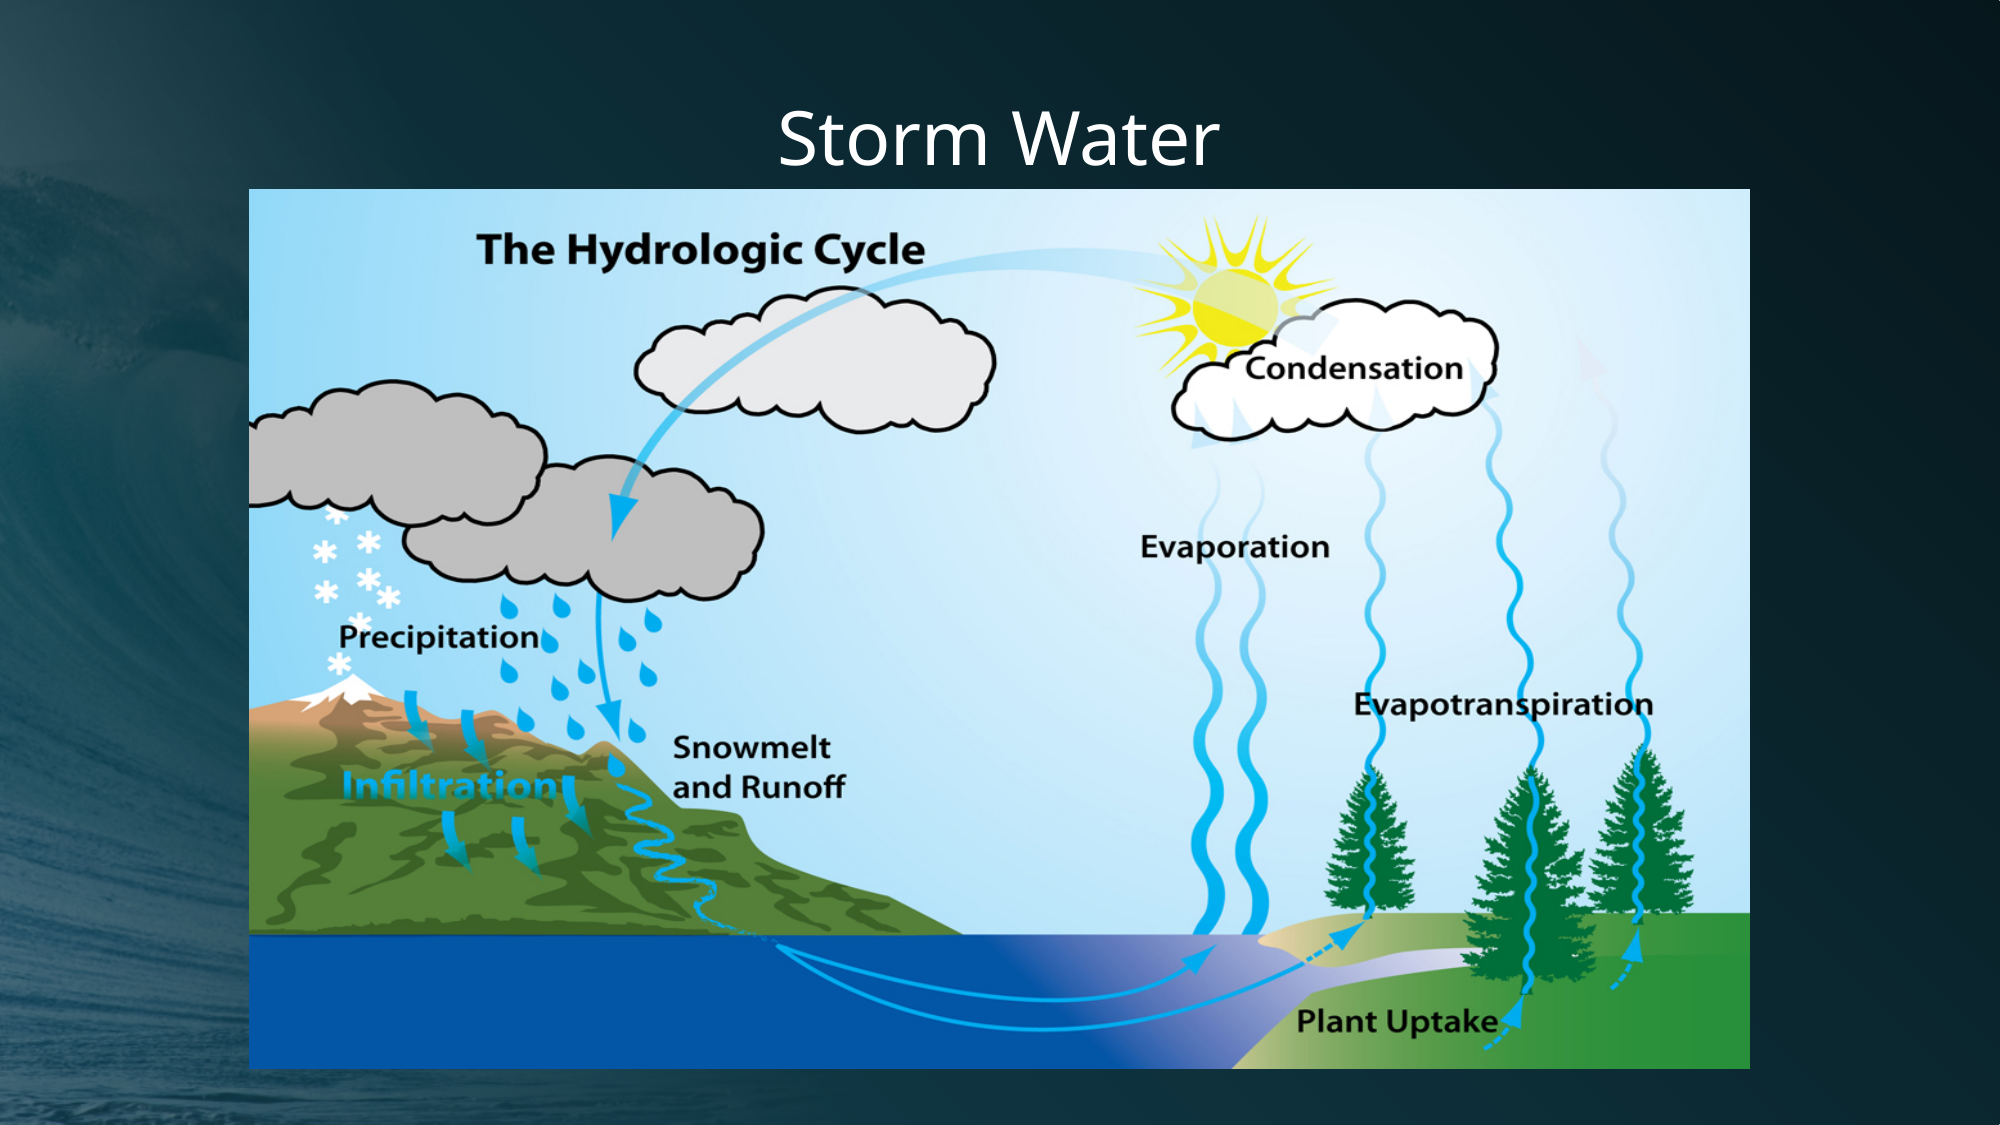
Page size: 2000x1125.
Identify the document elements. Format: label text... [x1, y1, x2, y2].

title Storm Water [249, 73, 1750, 189]
picture [0, 0, 2000, 1125]
